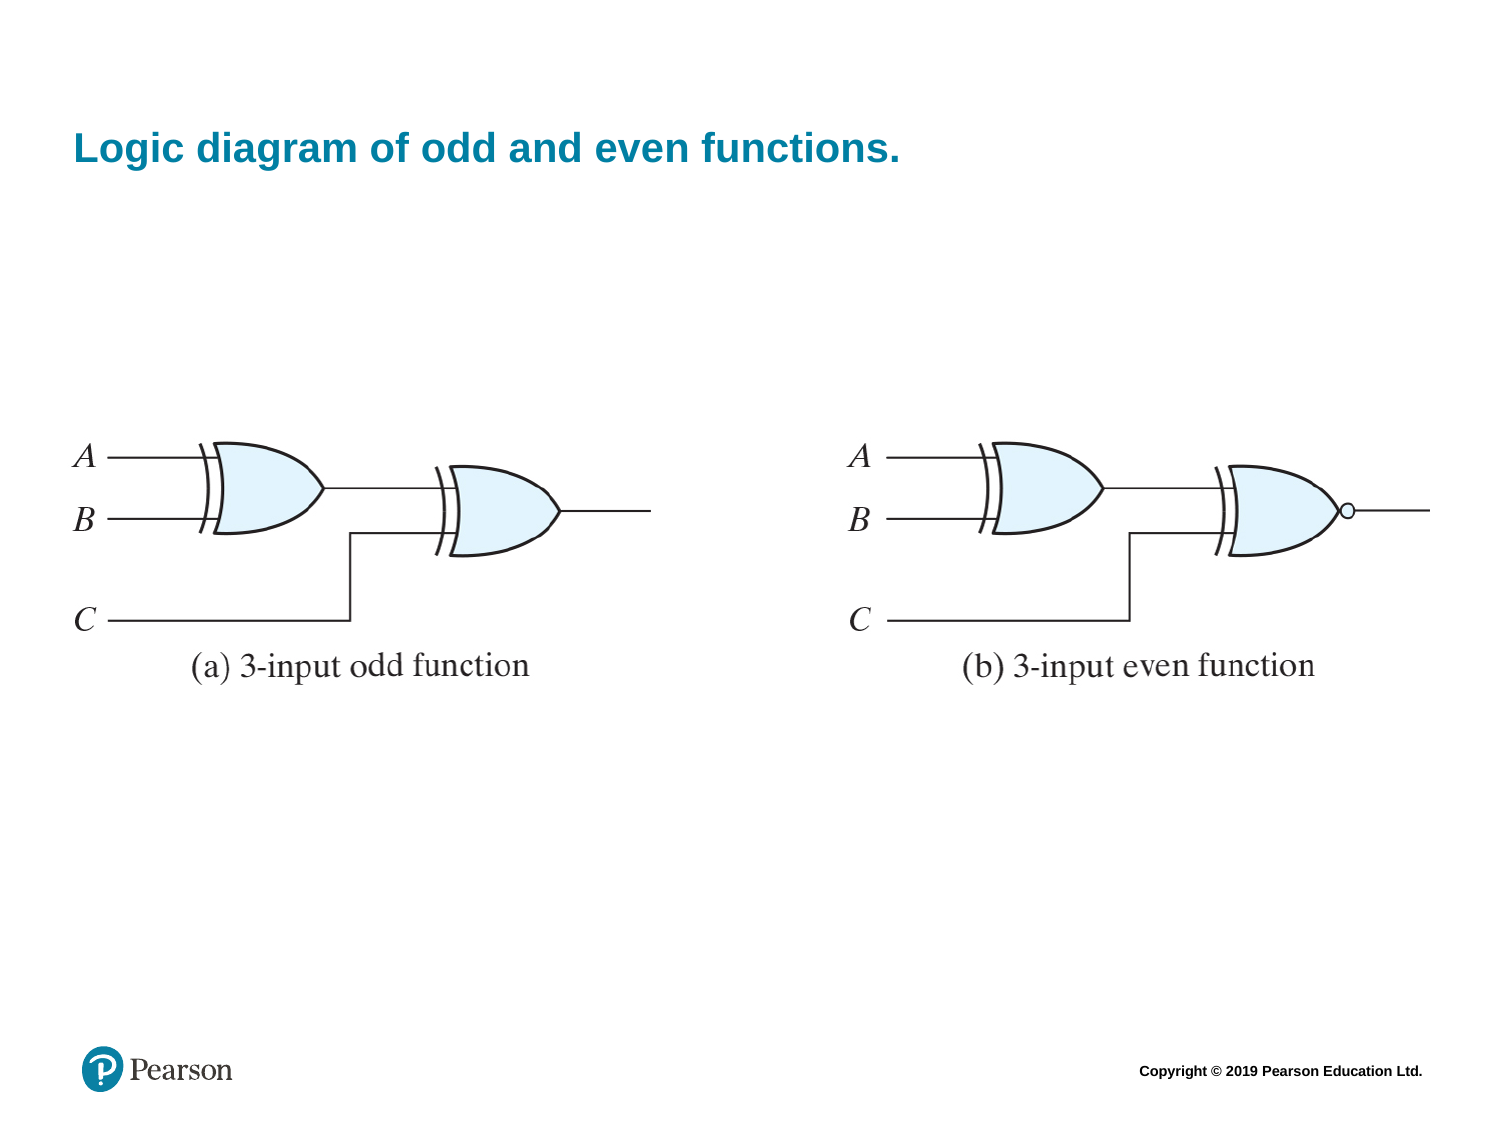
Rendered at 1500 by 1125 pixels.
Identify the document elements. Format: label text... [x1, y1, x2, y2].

picture [66, 437, 1434, 688]
title Logic diagram of odd and even functions. [73, 70, 1450, 188]
